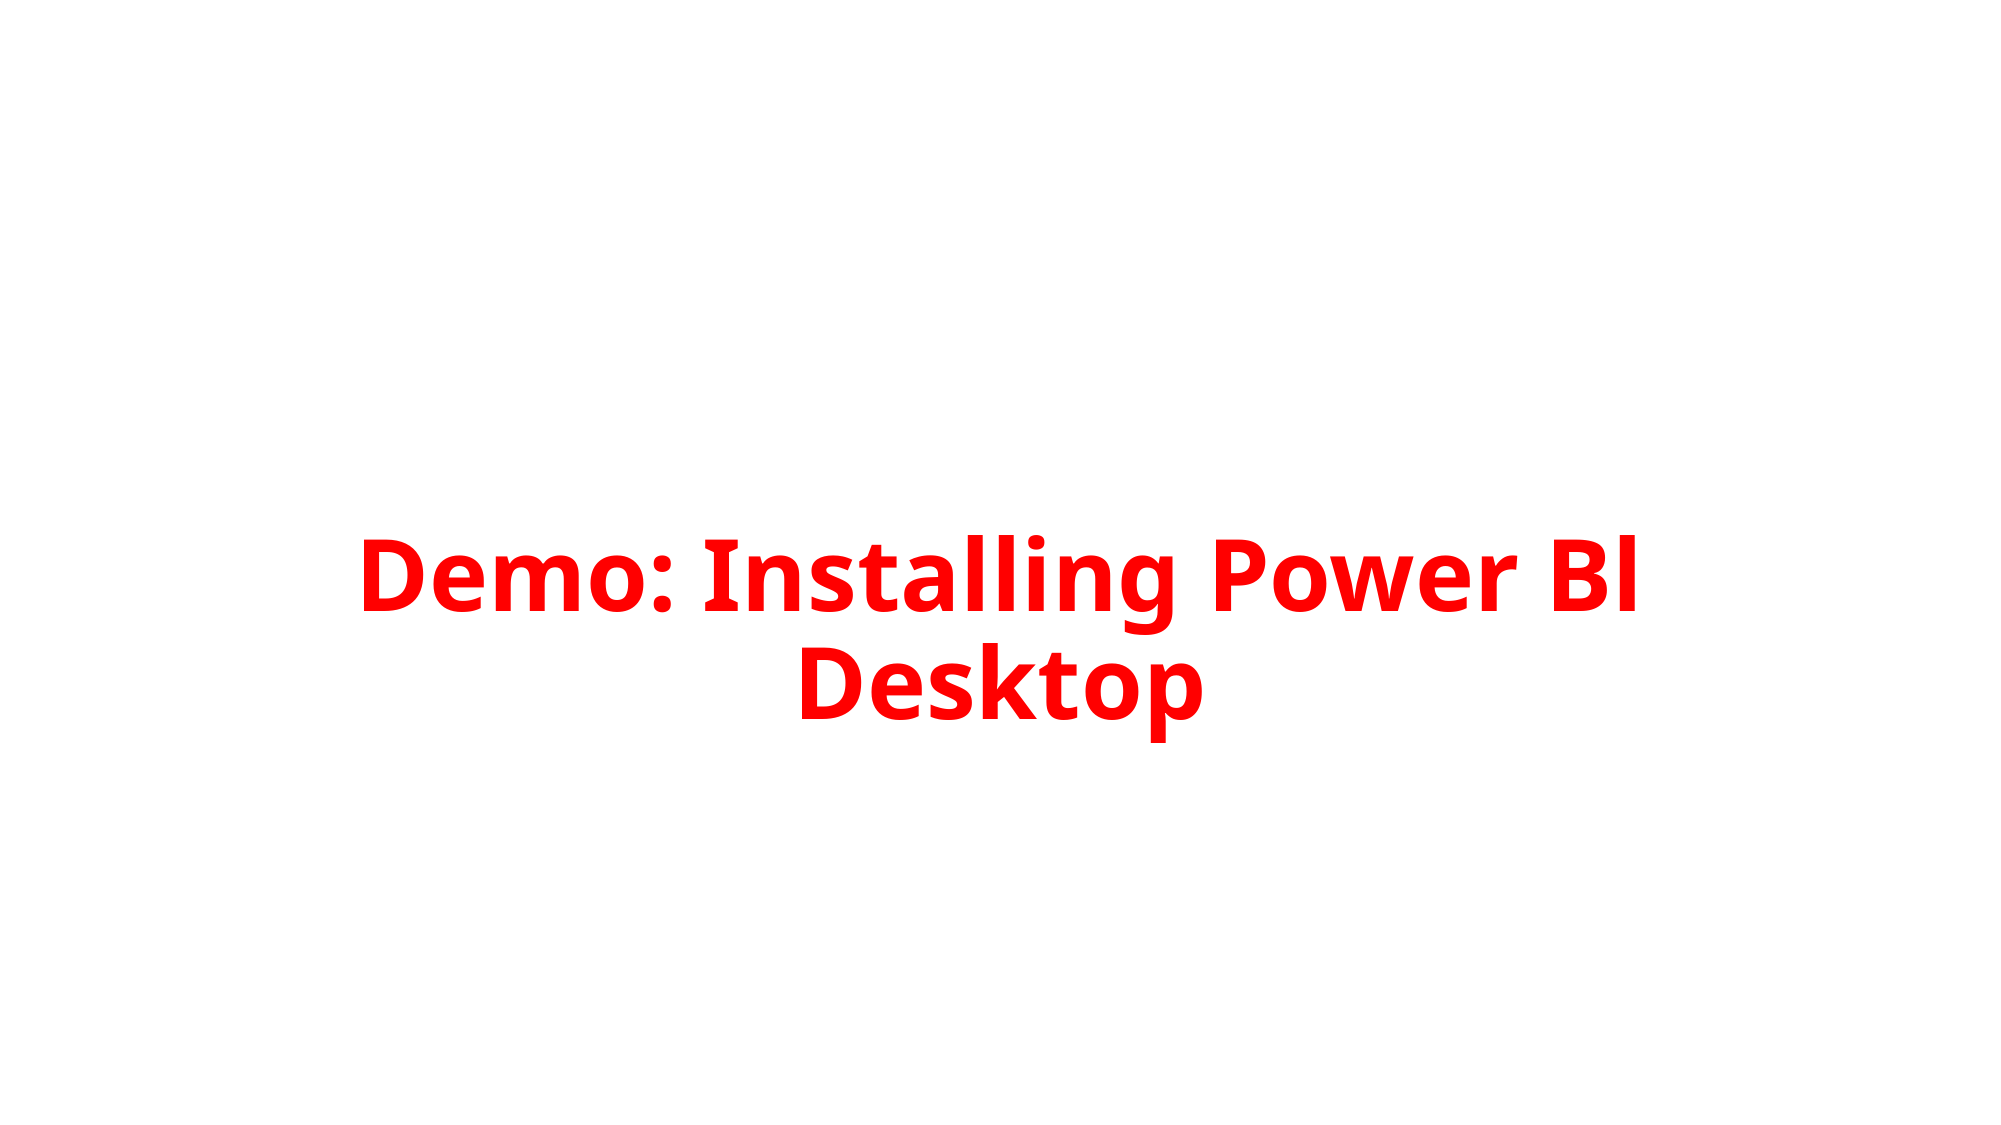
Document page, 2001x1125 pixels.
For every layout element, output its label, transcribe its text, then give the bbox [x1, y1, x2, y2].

title Demo: Installing Power Bl Desktop [0, 78, 2000, 749]
